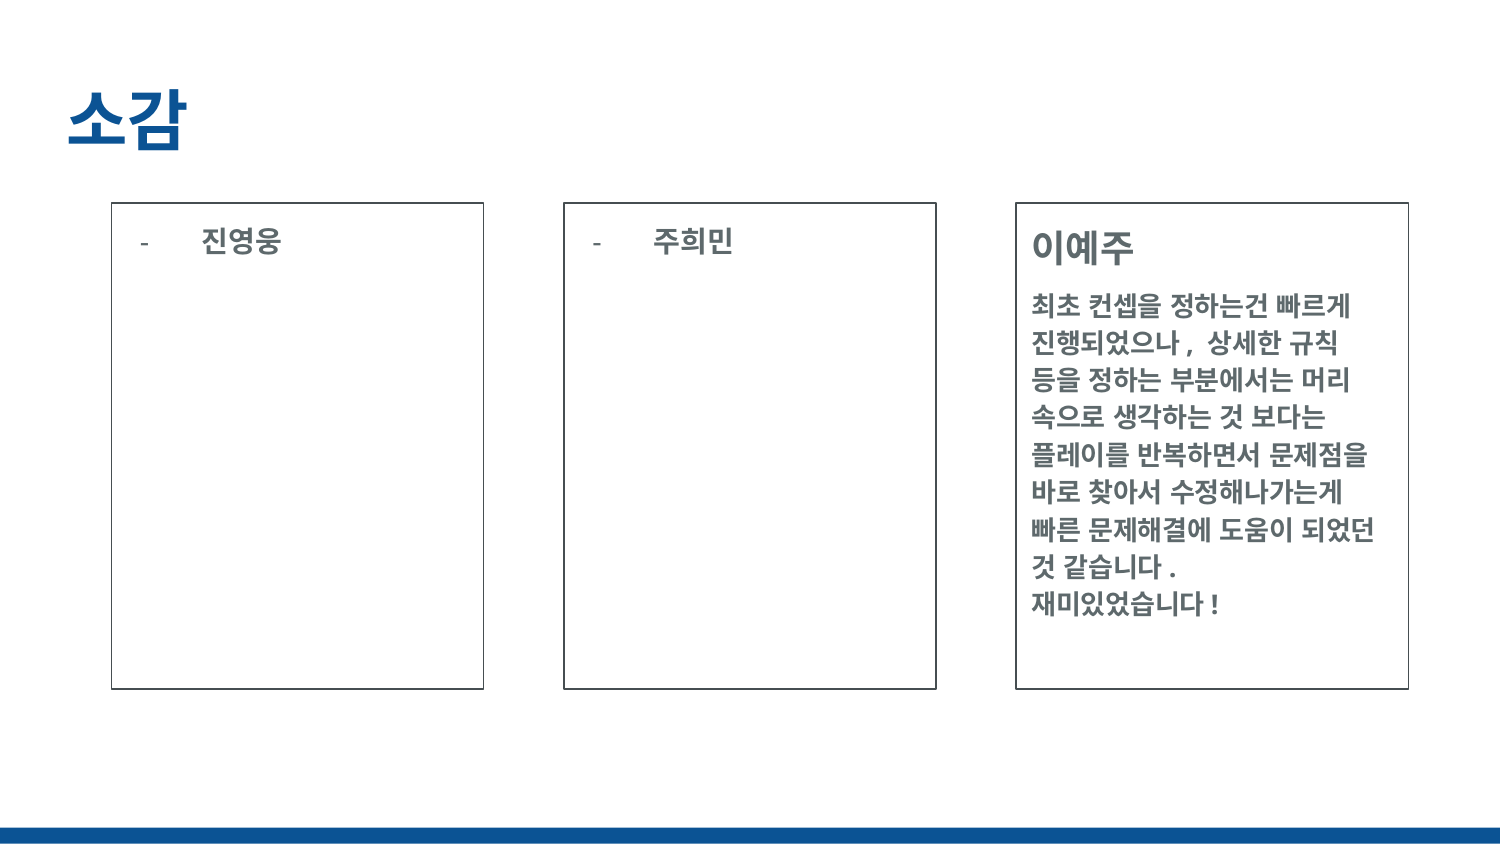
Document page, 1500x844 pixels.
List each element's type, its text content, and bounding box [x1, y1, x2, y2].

text_box 이예주 최초 컨셉을 정하는건 빠르게 진행되었으나, 상세한 규칙 등을 정하는 부분에서는 머리 속으로 생각하는 것 보다는 플레이를 반복하면서 문제점을 바로 찾아서 수정해나가는게 빠른 문제해결에 도움이 되었던 것 같습니다. 재미있었습니다! [1016, 203, 1409, 690]
text_box 진영웅 [111, 203, 484, 690]
title 소감 [51, 64, 1449, 167]
text_box 주희민 [563, 203, 937, 690]
